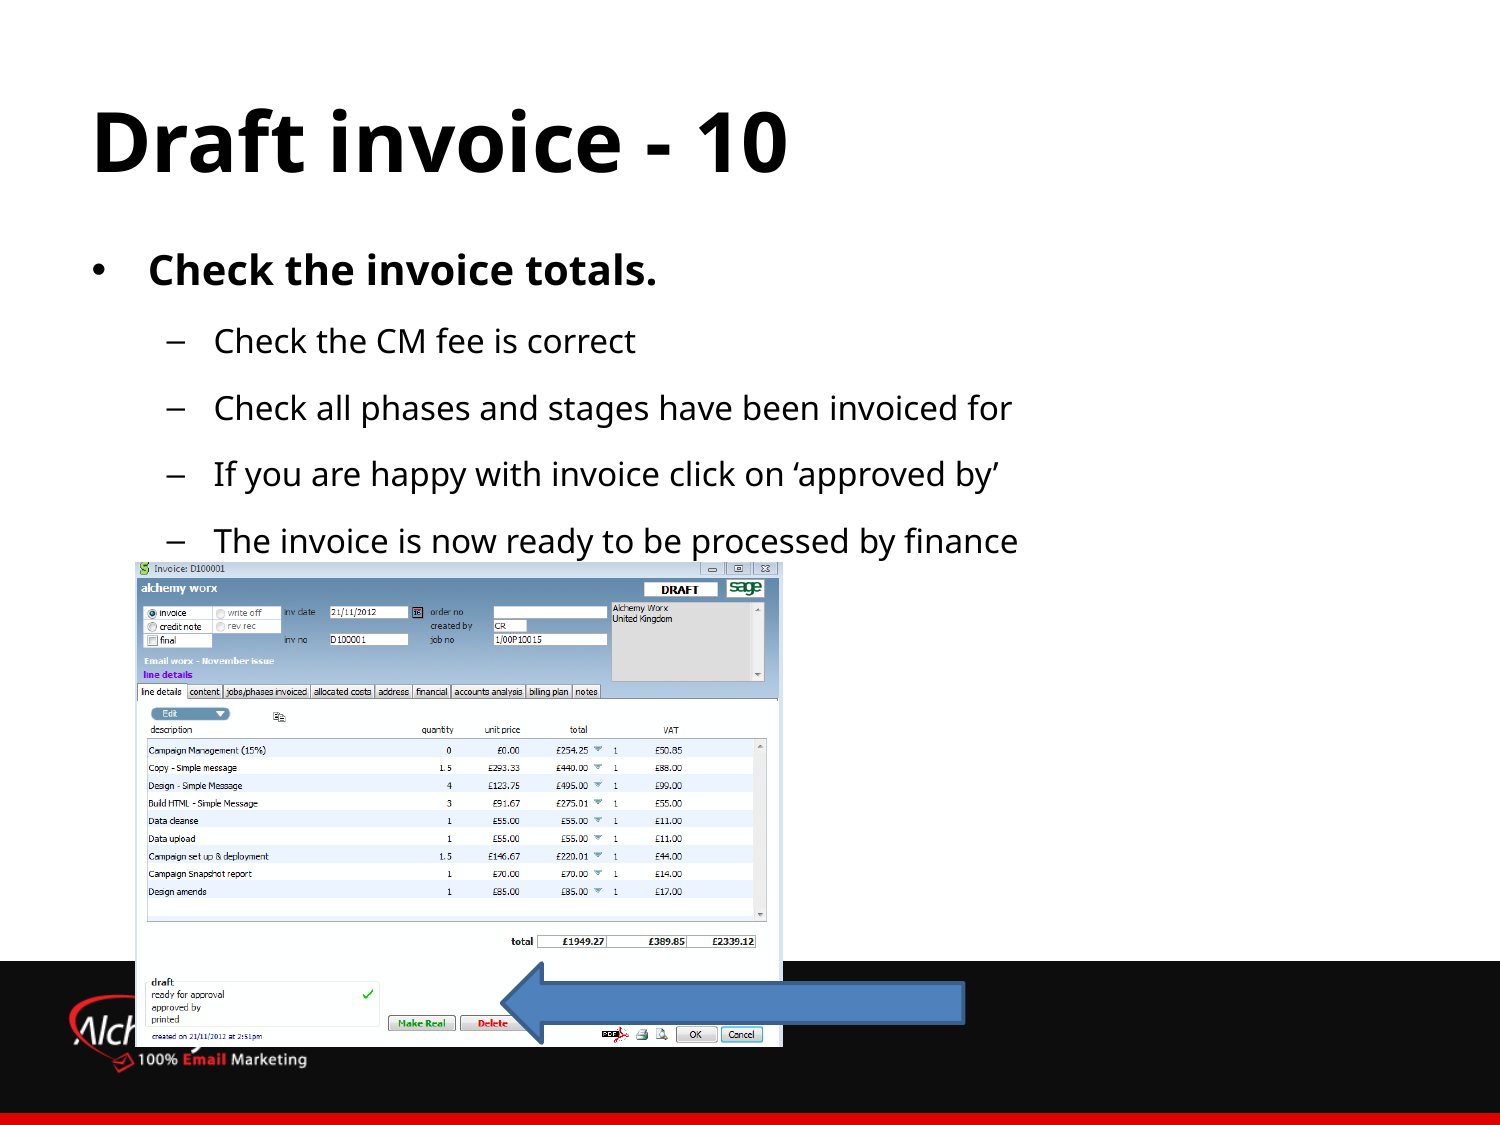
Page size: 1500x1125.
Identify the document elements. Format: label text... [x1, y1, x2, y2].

picture [41, 562, 784, 1094]
text_box [787, 981, 966, 1025]
list Check the invoice totals. Check the CM fee is correct Check all phases and stages have been invoiced for If you are happy with invoice click on ‘approved by’ The invoice is now ready to be processed by finance [76, 207, 1424, 870]
title Draft invoice - 10 [74, 44, 1426, 233]
